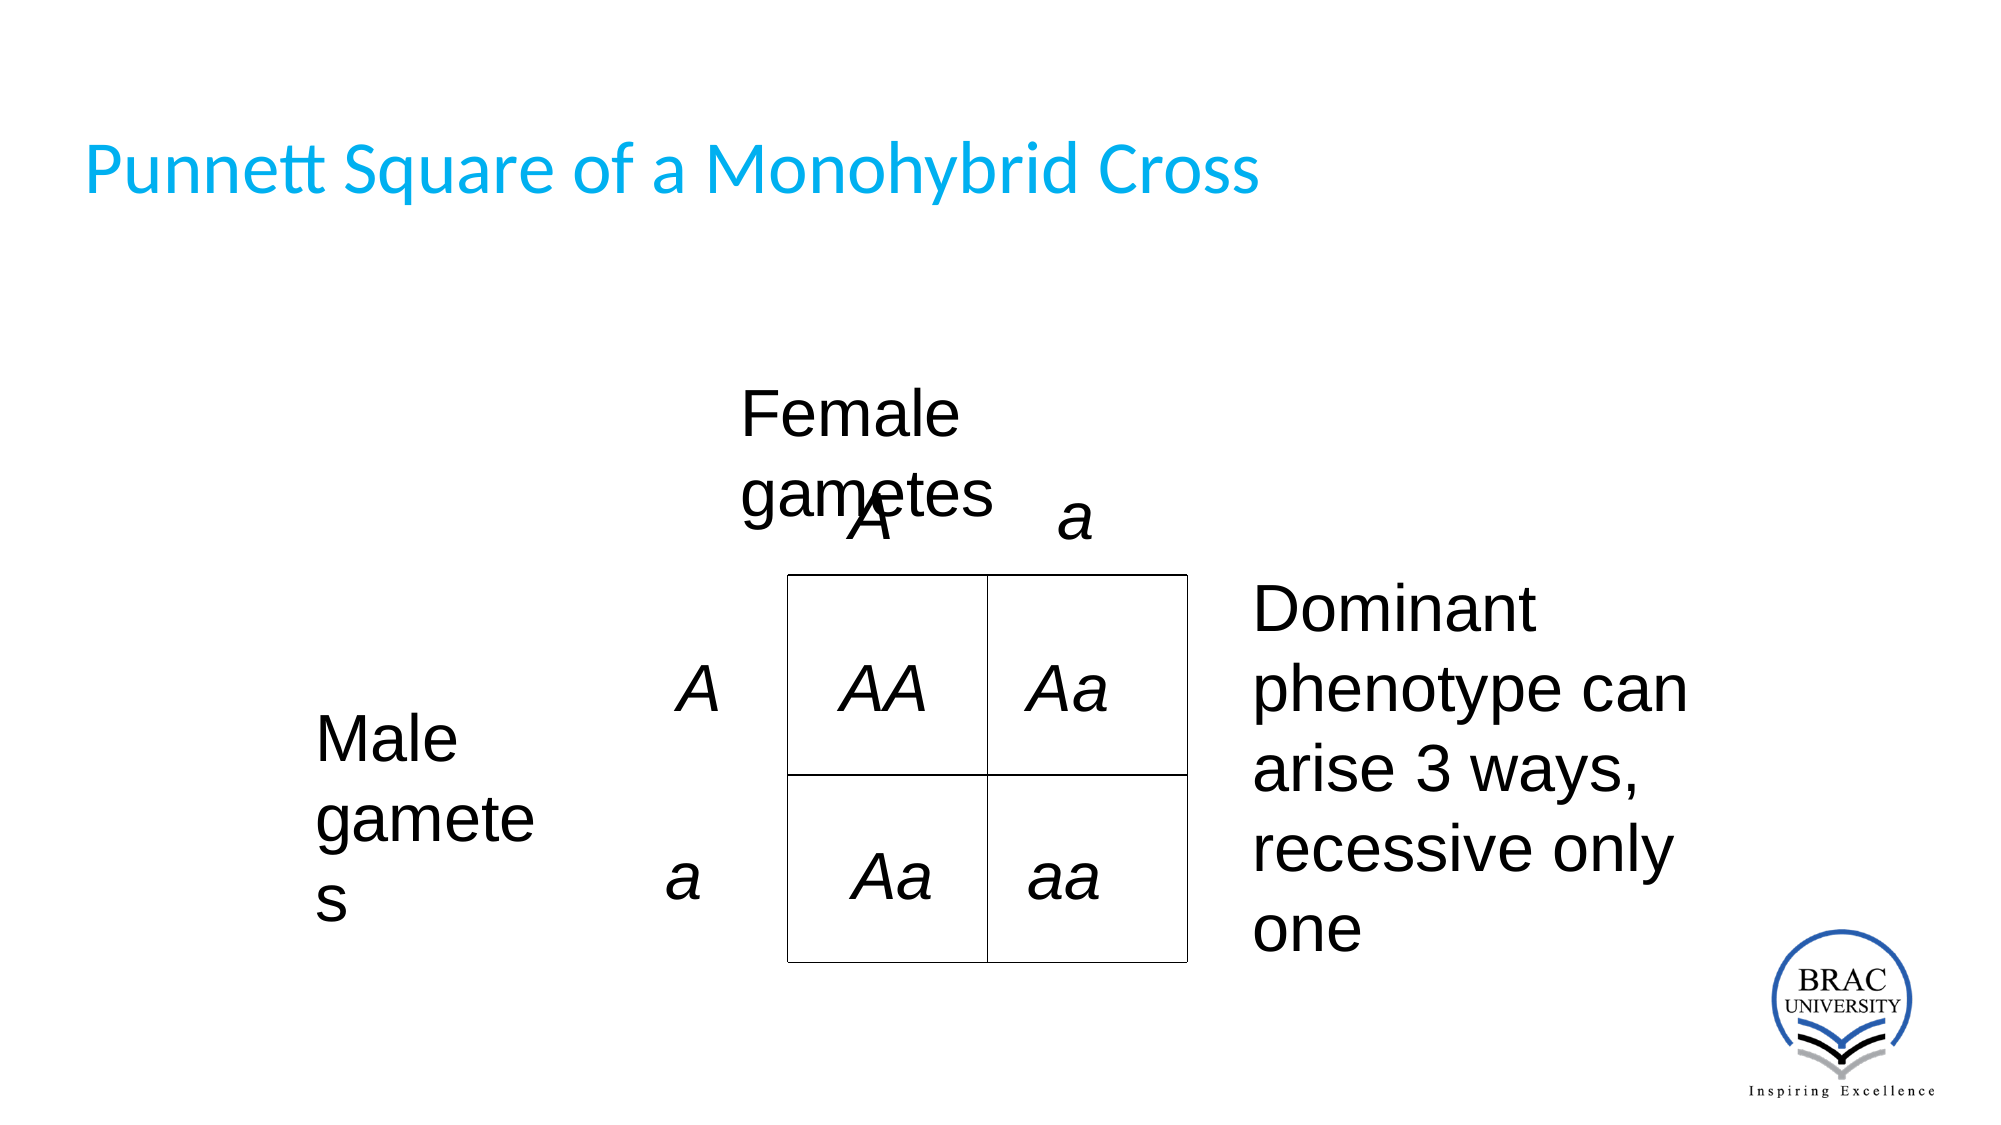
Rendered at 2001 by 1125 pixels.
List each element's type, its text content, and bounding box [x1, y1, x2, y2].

title Punnett Square of a Monohybrid Cross [70, 60, 1796, 278]
picture [1749, 928, 1934, 1098]
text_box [299, 362, 1251, 963]
text_box Dominant phenotype can arise 3 ways, recessive only one [1237, 557, 1940, 973]
